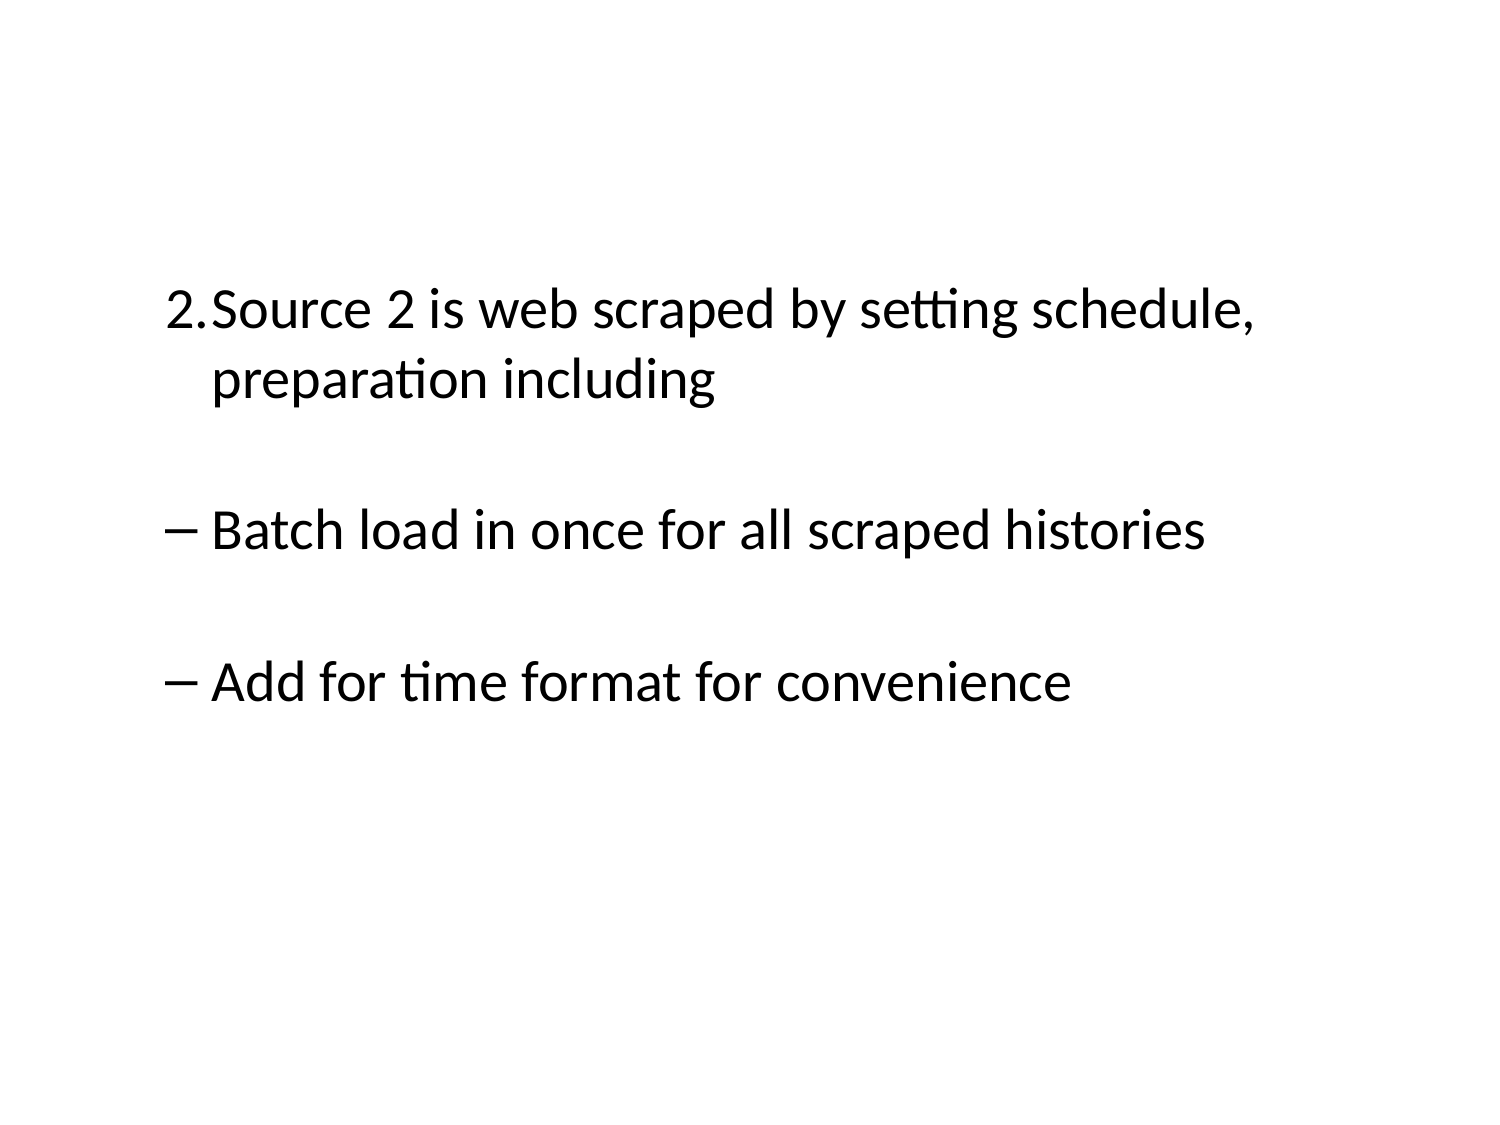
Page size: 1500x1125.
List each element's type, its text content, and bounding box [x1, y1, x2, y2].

list Source 2 is web scraped by setting schedule, preparation including Batch load in once for all scraped histories Add for time format for convenience [75, 262, 1425, 1005]
